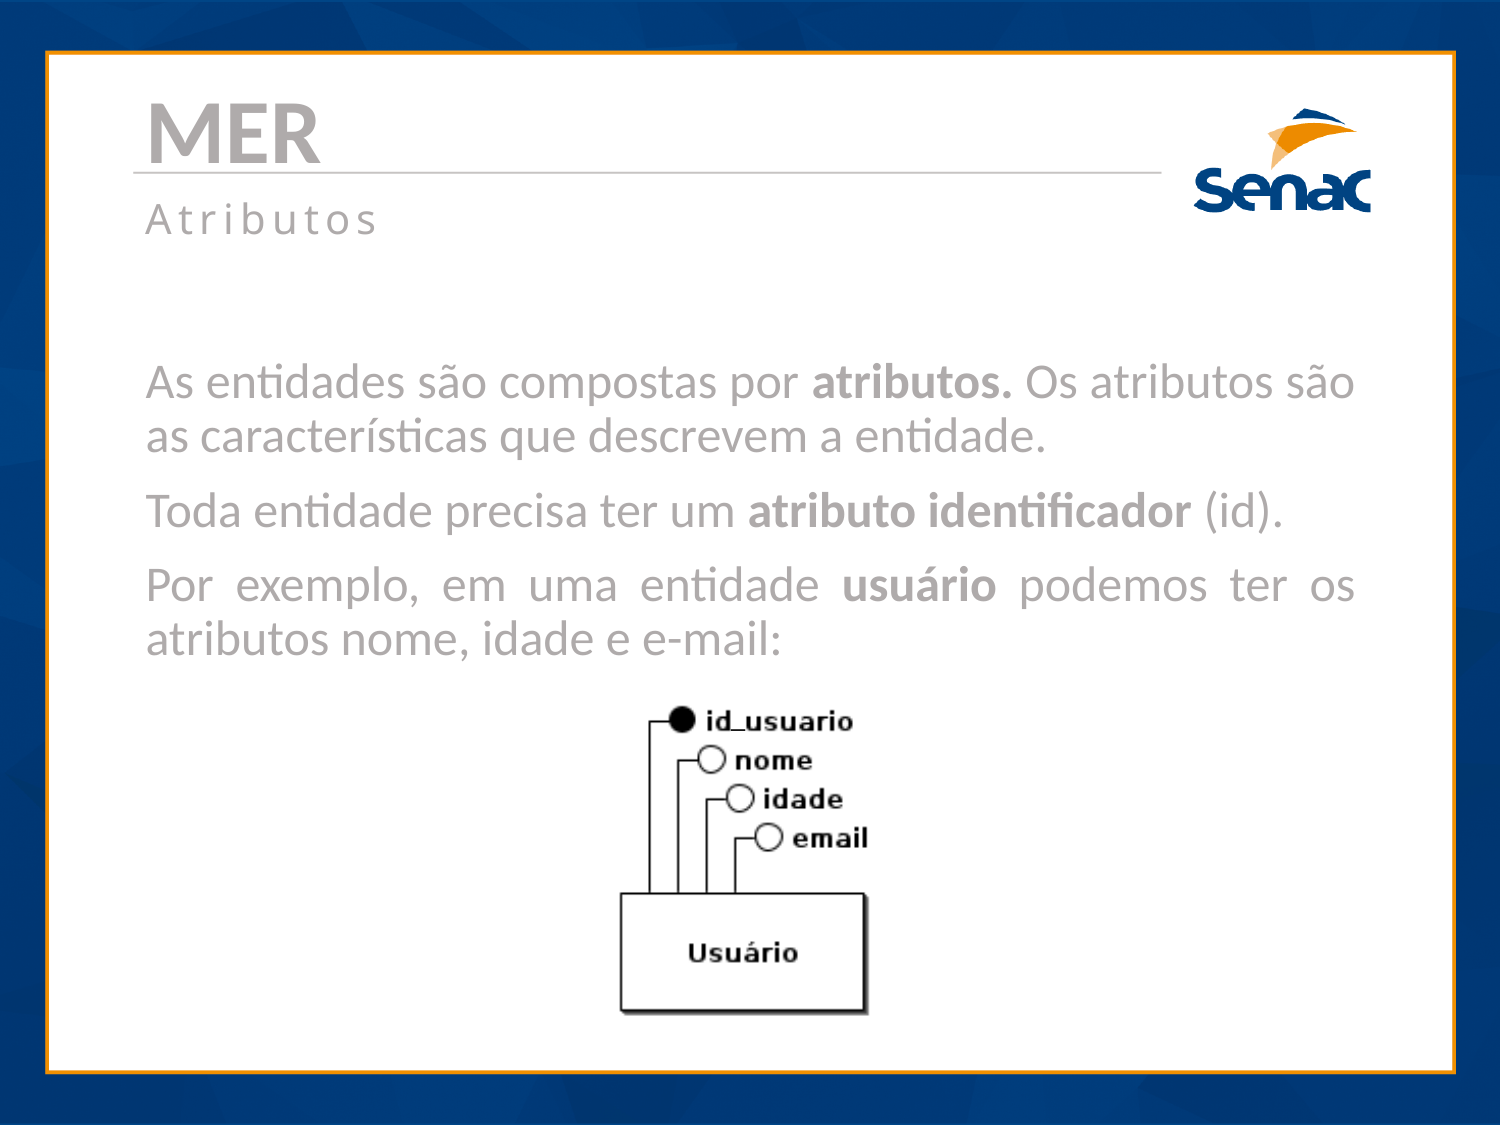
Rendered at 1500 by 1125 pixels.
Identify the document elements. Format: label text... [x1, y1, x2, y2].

text_box Atributos [130, 190, 1130, 269]
picture [0, 0, 1500, 1125]
text_box As entidades são compostas por atributos. Os atributos são as características que descrevem a entidade. Toda entidade precisa ter um atributo identificador (id). Por exemplo, em uma entidade usuário podemos ter os atributos nome, idade e e-mail: [130, 347, 1371, 1034]
text_box MER [130, 77, 1130, 190]
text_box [611, 690, 891, 1022]
